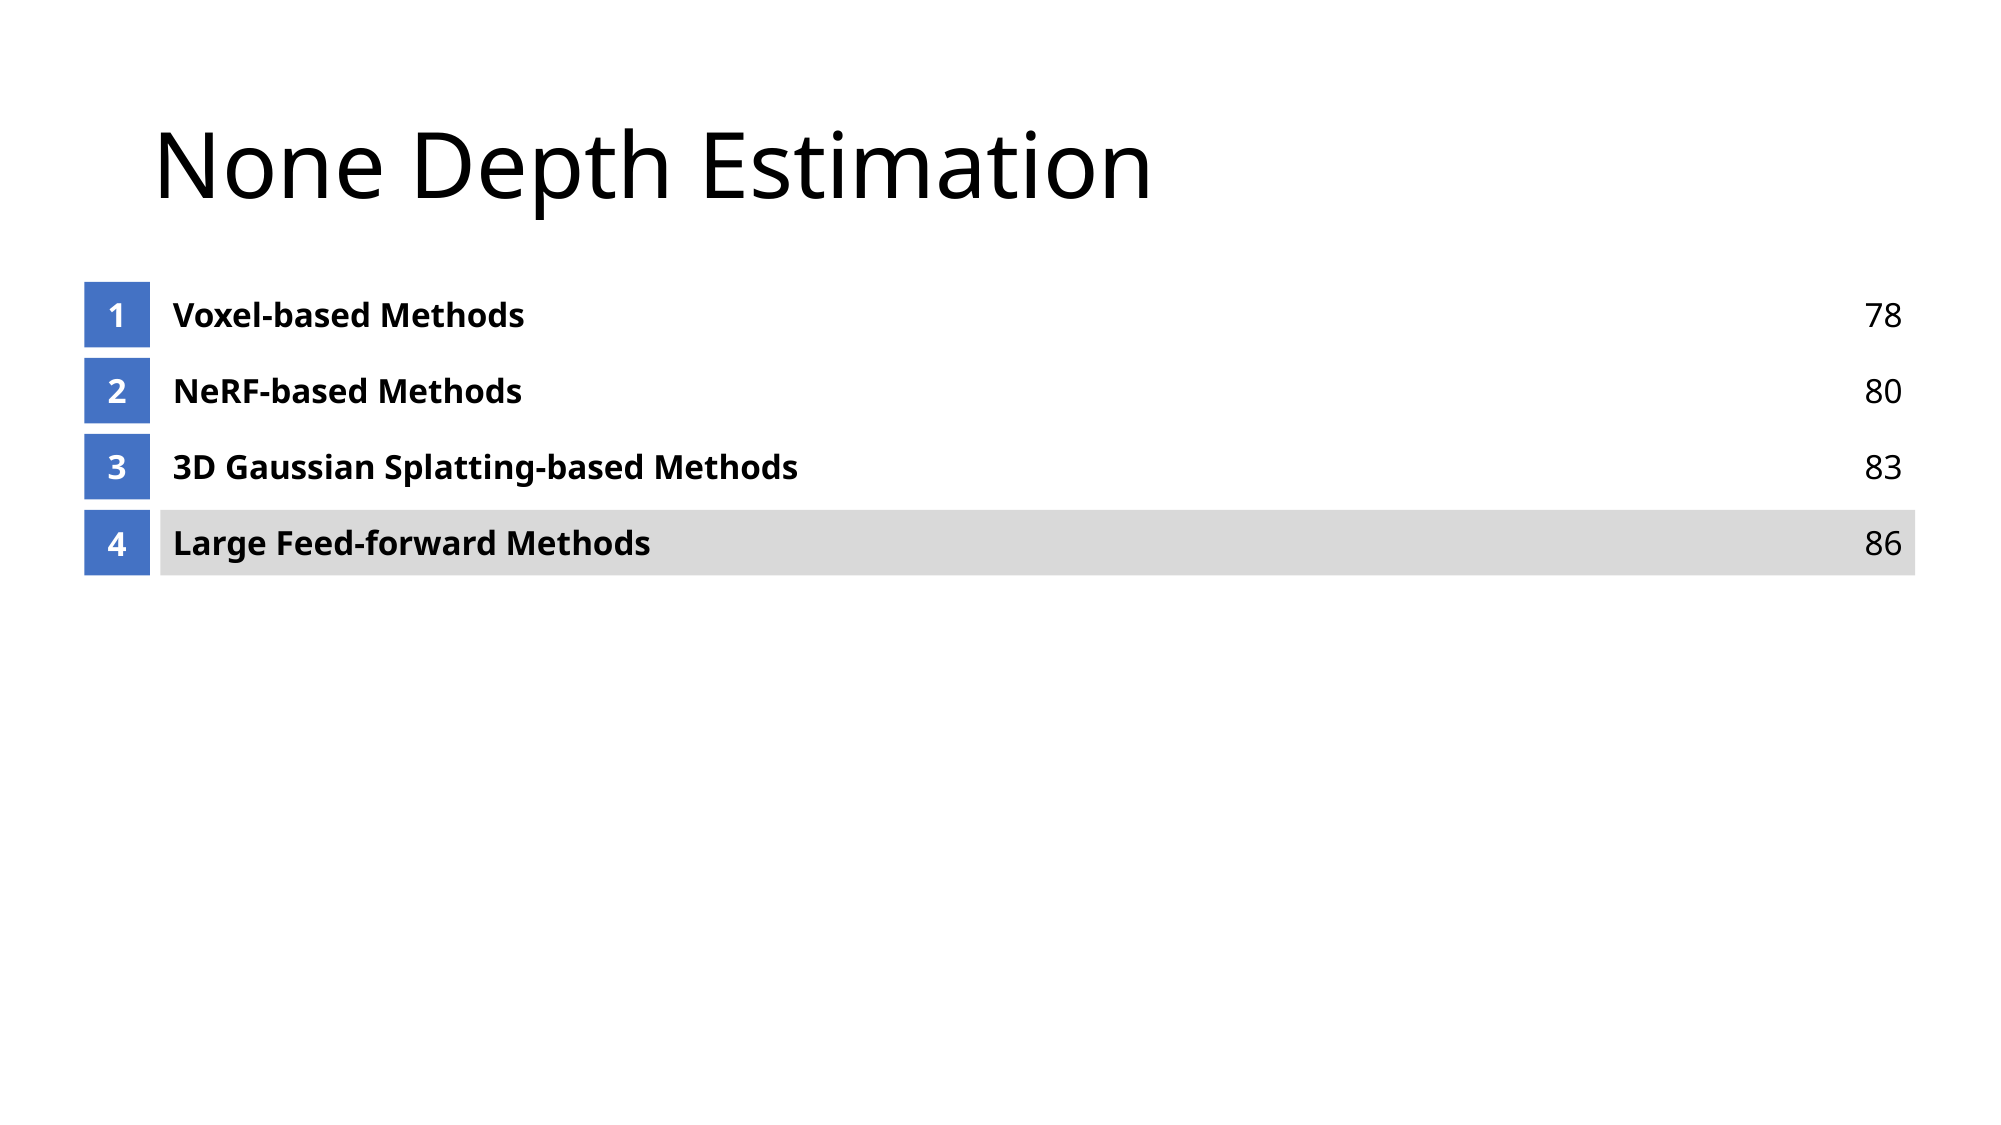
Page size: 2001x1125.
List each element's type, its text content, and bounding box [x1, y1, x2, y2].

text_box 83 [1884, 433, 1904, 500]
text_box 80 [1884, 357, 1904, 424]
text_box Voxel-based Methods [159, 281, 761, 348]
text_box 3 [83, 433, 151, 500]
text_box 86 [1884, 509, 1904, 577]
text_box NeRF-based Methods [159, 357, 761, 424]
title None Depth Estimation [137, 59, 1863, 278]
text_box Large Feed-forward Methods [159, 509, 761, 577]
text_box 1 [83, 281, 151, 348]
text_box [761, 509, 1884, 577]
text_box 78 [1884, 281, 1904, 348]
text_box 3D Gaussian Splatting-based Methods [159, 433, 761, 500]
text_box 4 [83, 509, 151, 577]
text_box [1904, 509, 1916, 577]
text_box 2 [83, 357, 151, 424]
